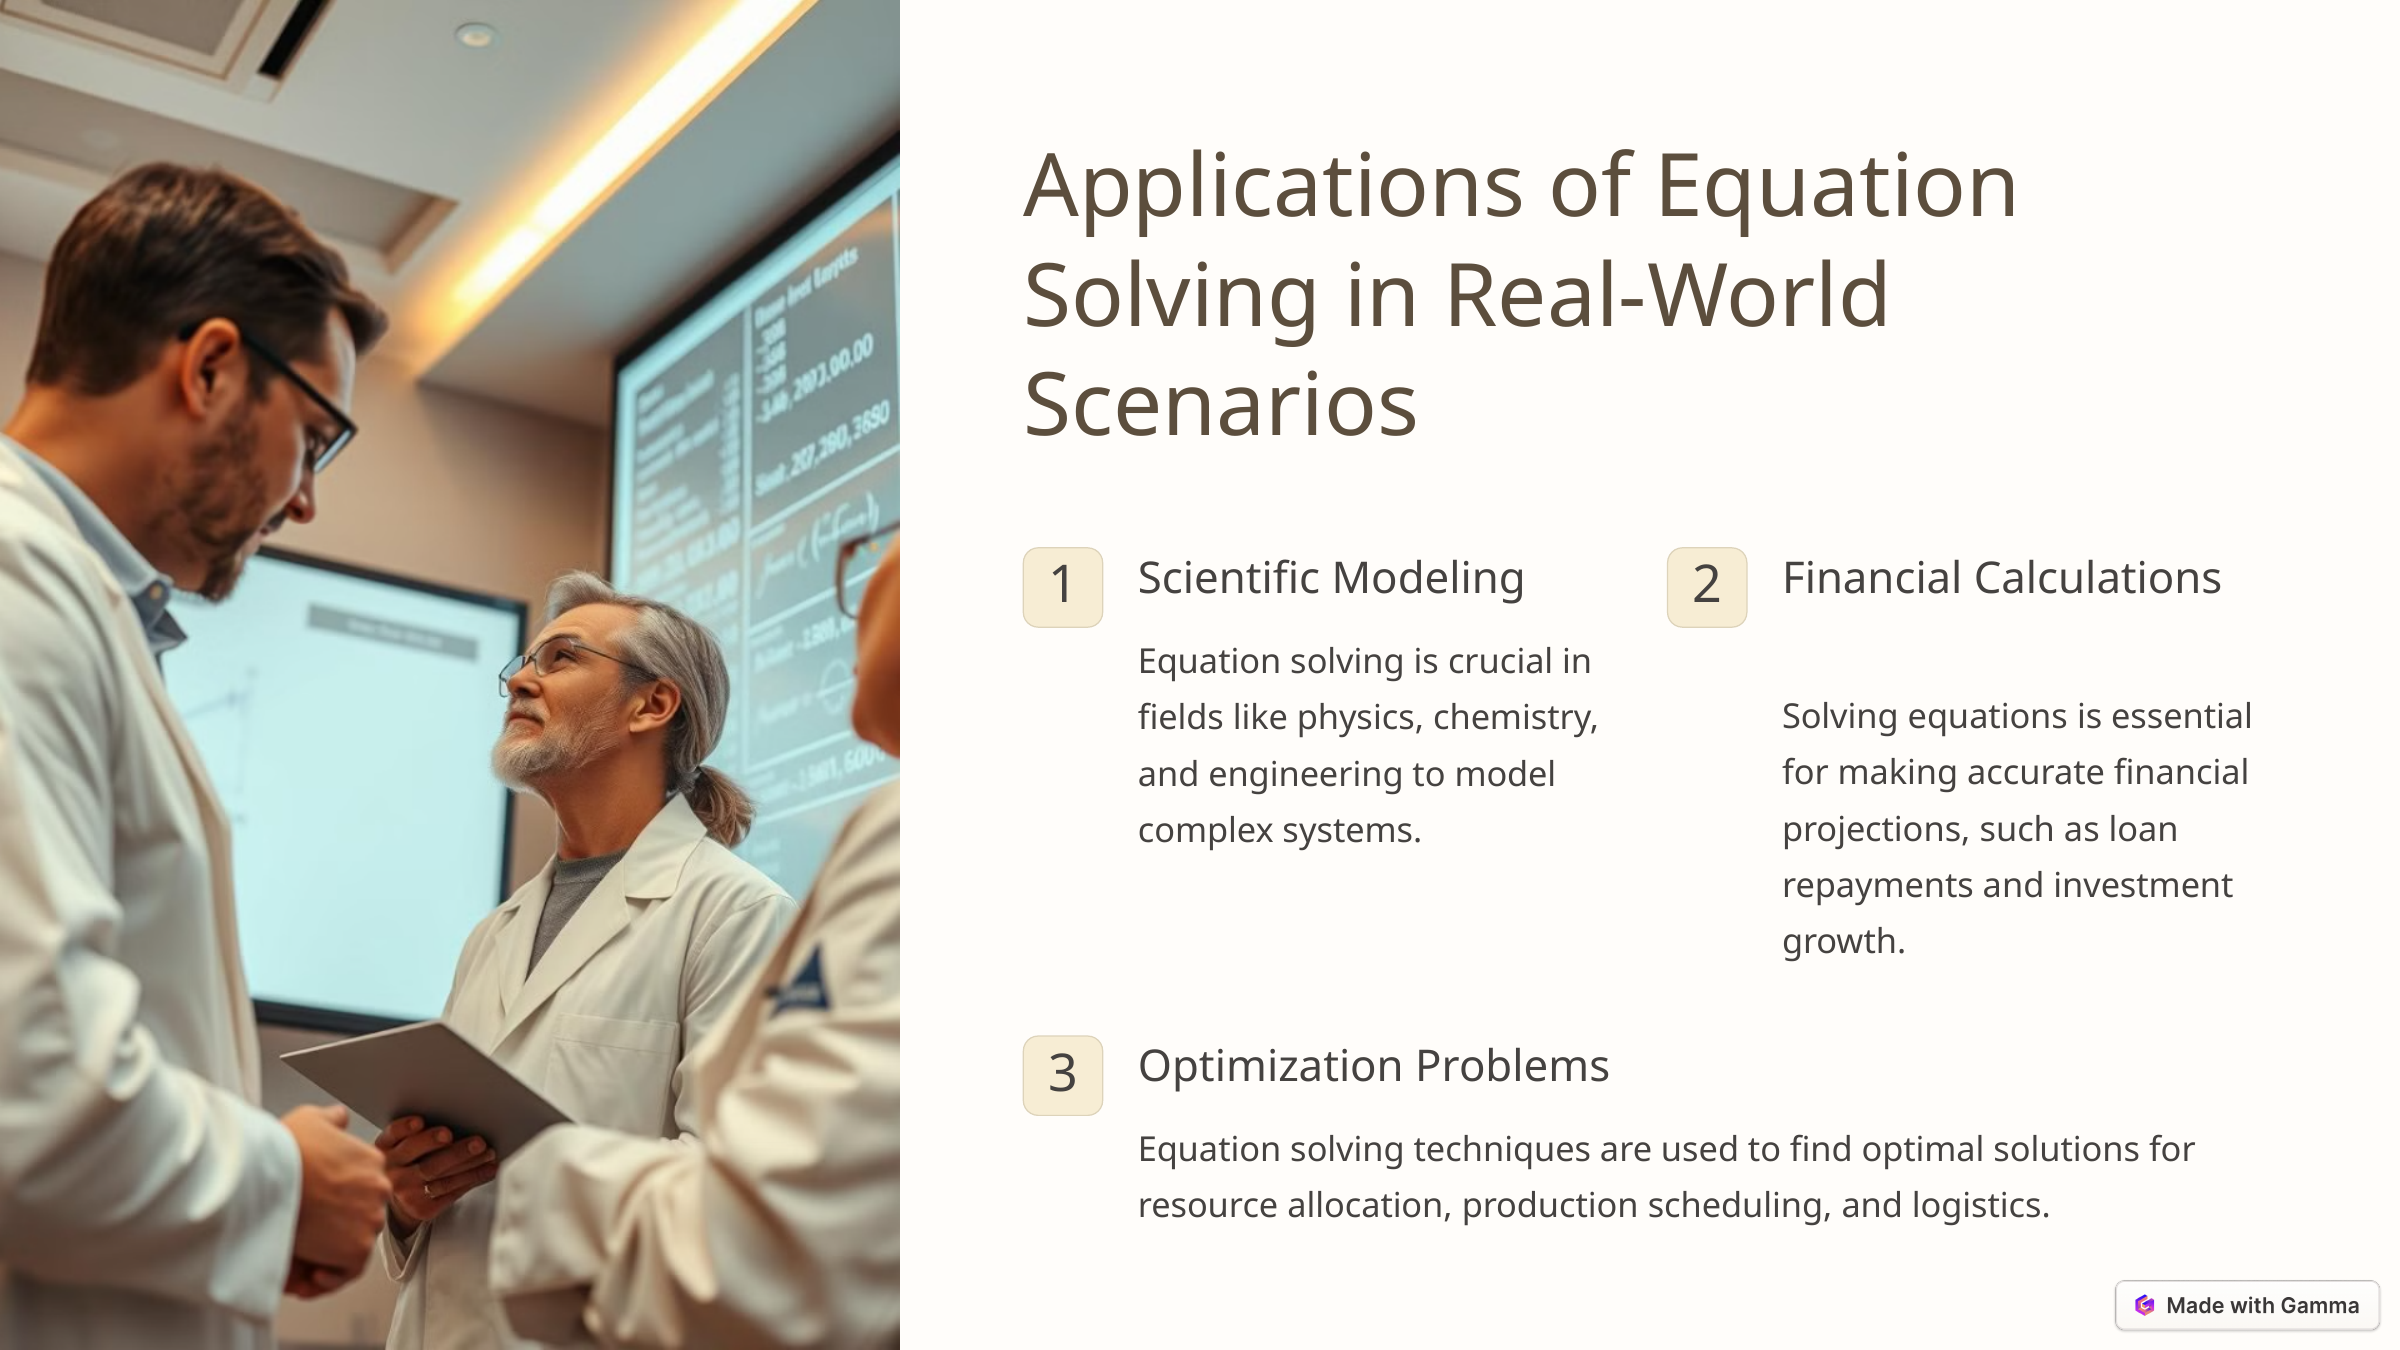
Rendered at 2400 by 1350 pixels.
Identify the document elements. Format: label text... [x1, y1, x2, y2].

text_box Solving equations is essential for making accurate financial projections, such as loan repayments and investment growth. [1782, 679, 2277, 962]
text_box [1023, 1036, 1103, 1116]
text_box Scientific Modeling [1137, 547, 1579, 603]
text_box [1667, 547, 1747, 628]
text_box 1 [1051, 561, 1075, 614]
text_box 3 [1046, 1049, 1080, 1103]
text_box Equation solving is crucial in fields like physics, chemistry, and engineering to model complex systems. [1137, 624, 1633, 850]
text_box [1023, 547, 1103, 628]
text_box 2 [1690, 561, 1724, 614]
picture [2106, 1271, 2389, 1339]
text_box Optimization Problems [1137, 1036, 1672, 1092]
text_box Applications of Equation Solving in Real-World Scenarios [1023, 124, 2277, 456]
picture [0, 0, 900, 1350]
text_box Equation solving techniques are used to find optimal solutions for resource allocation, production scheduling, and logistics. [1137, 1112, 2277, 1225]
text_box Financial Calculations [1782, 547, 2277, 658]
